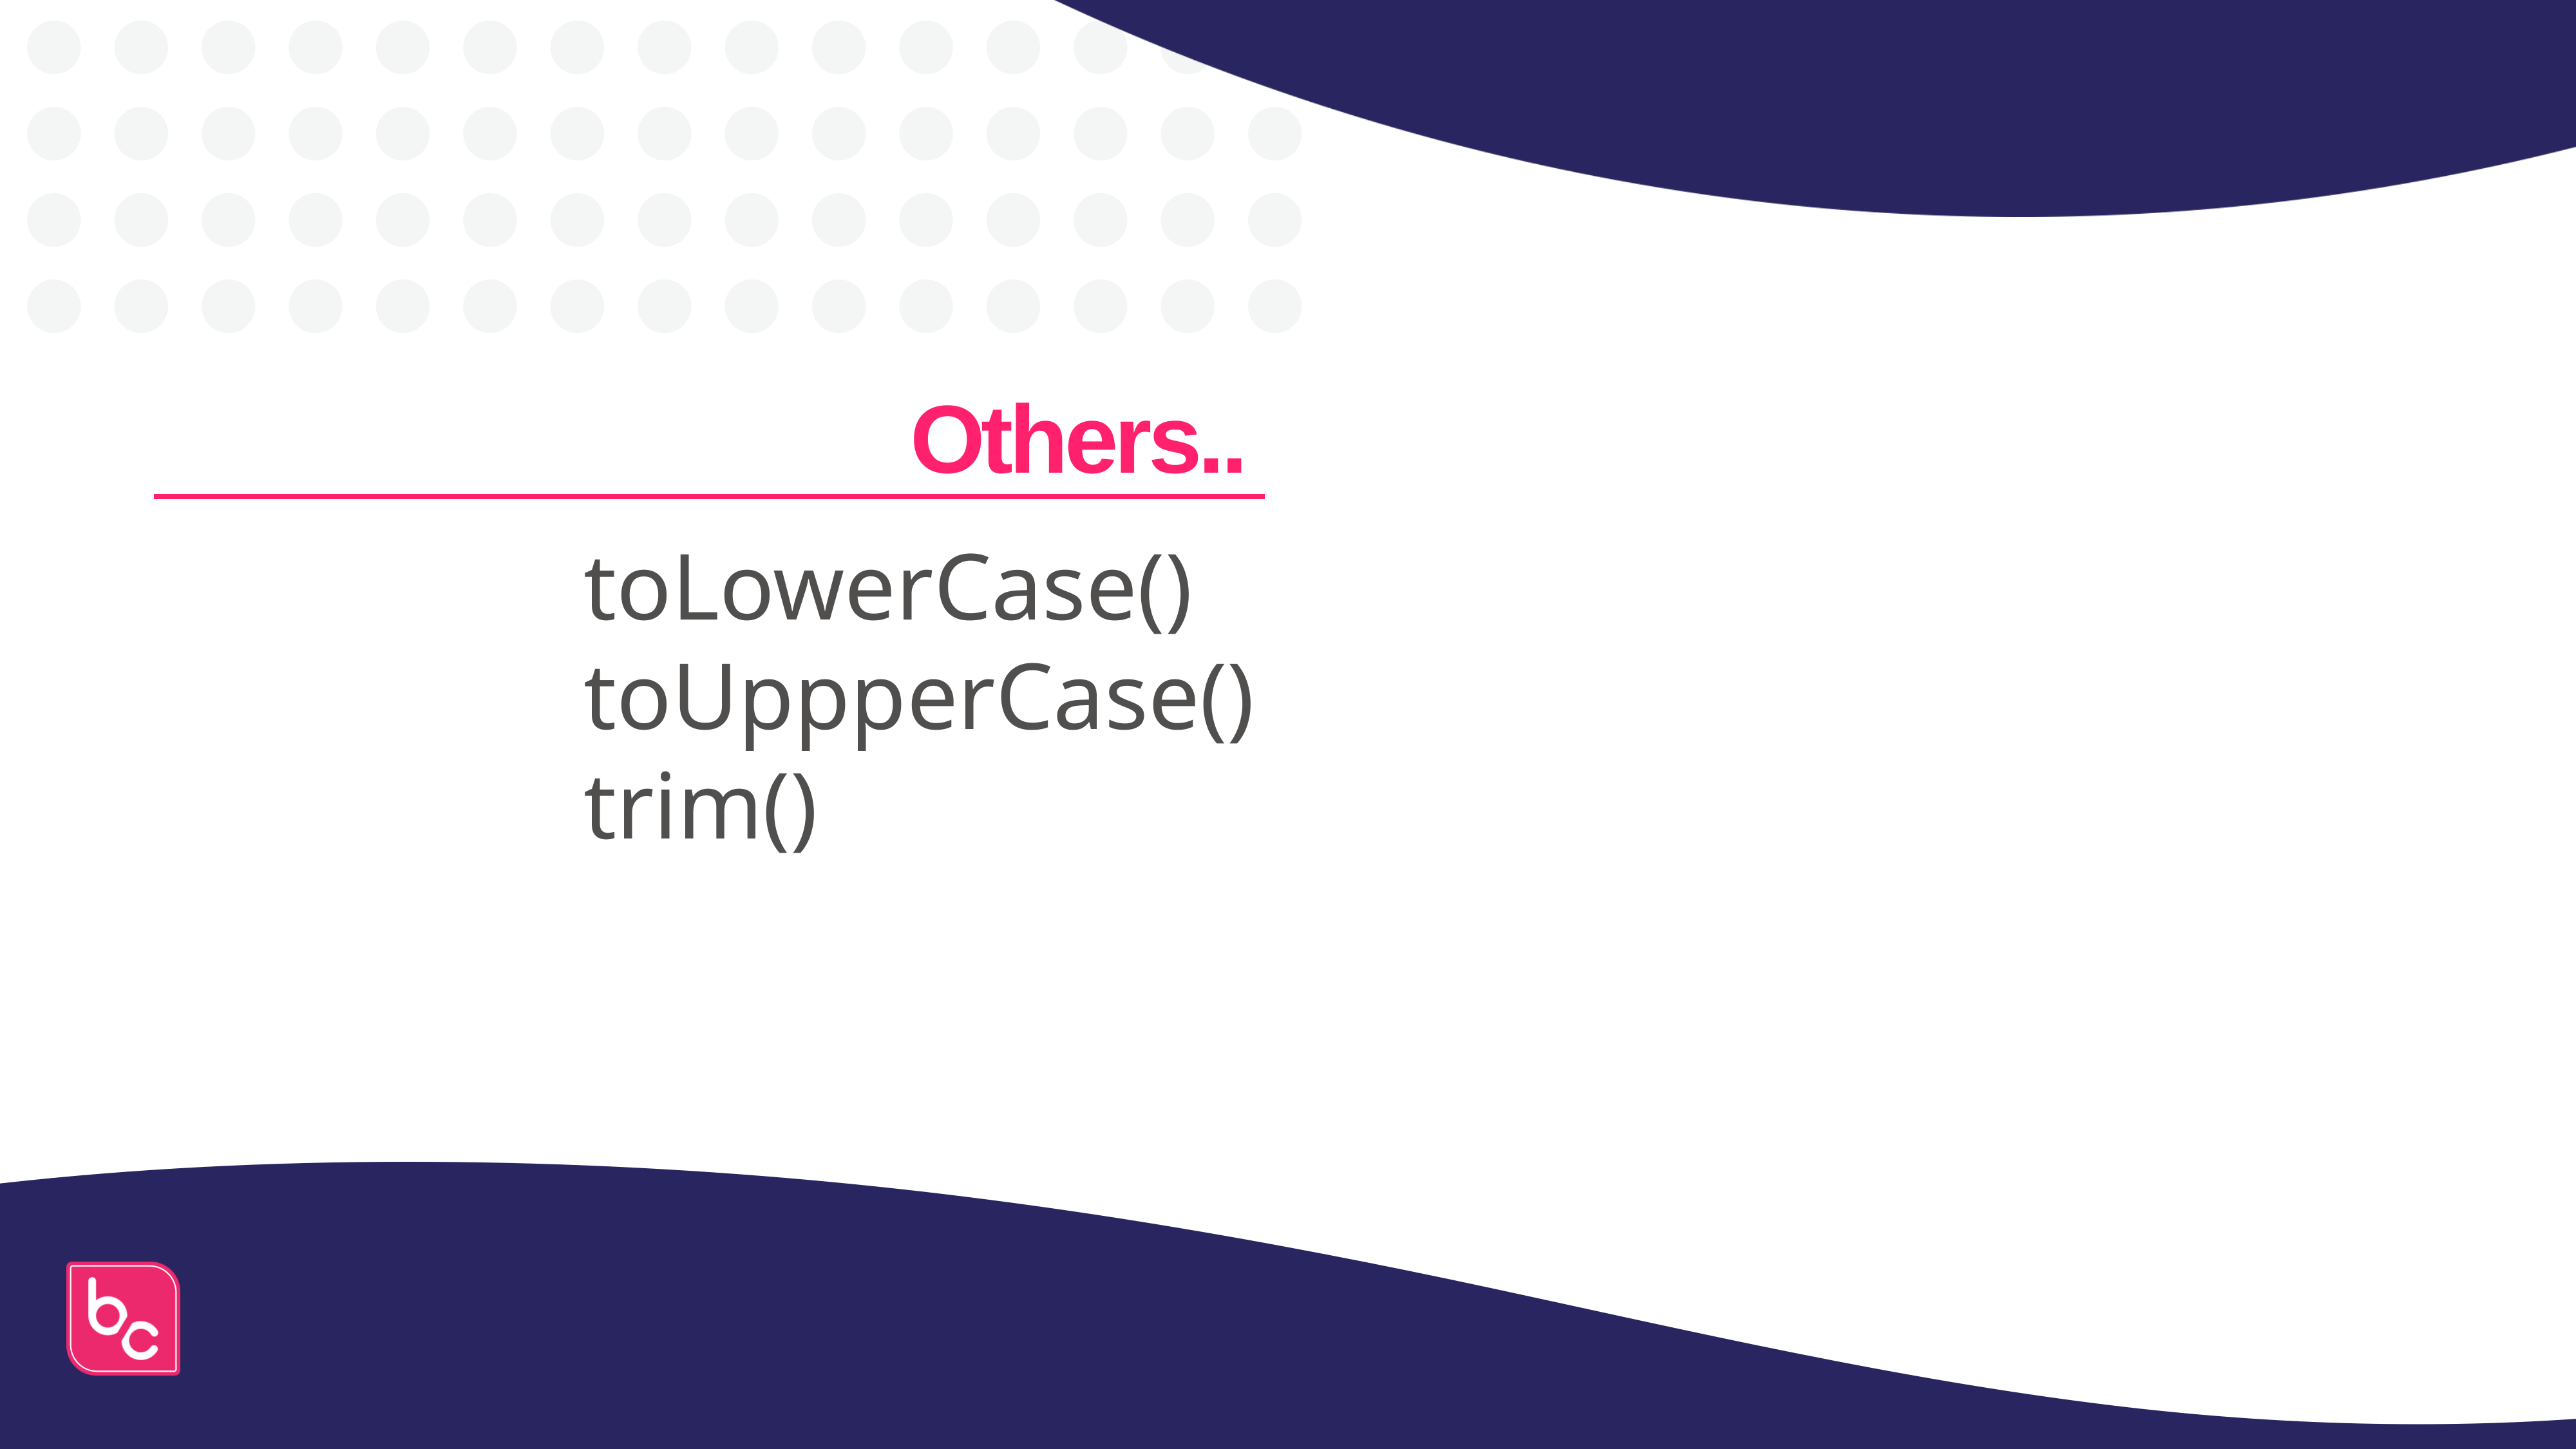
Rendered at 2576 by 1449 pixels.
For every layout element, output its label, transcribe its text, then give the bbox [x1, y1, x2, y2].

picture [0, 1162, 2576, 1449]
title Others.. [67, 214, 1255, 498]
list toLowerCase() toUppperCase() trim() [578, 523, 2065, 866]
picture [1053, 0, 2576, 217]
